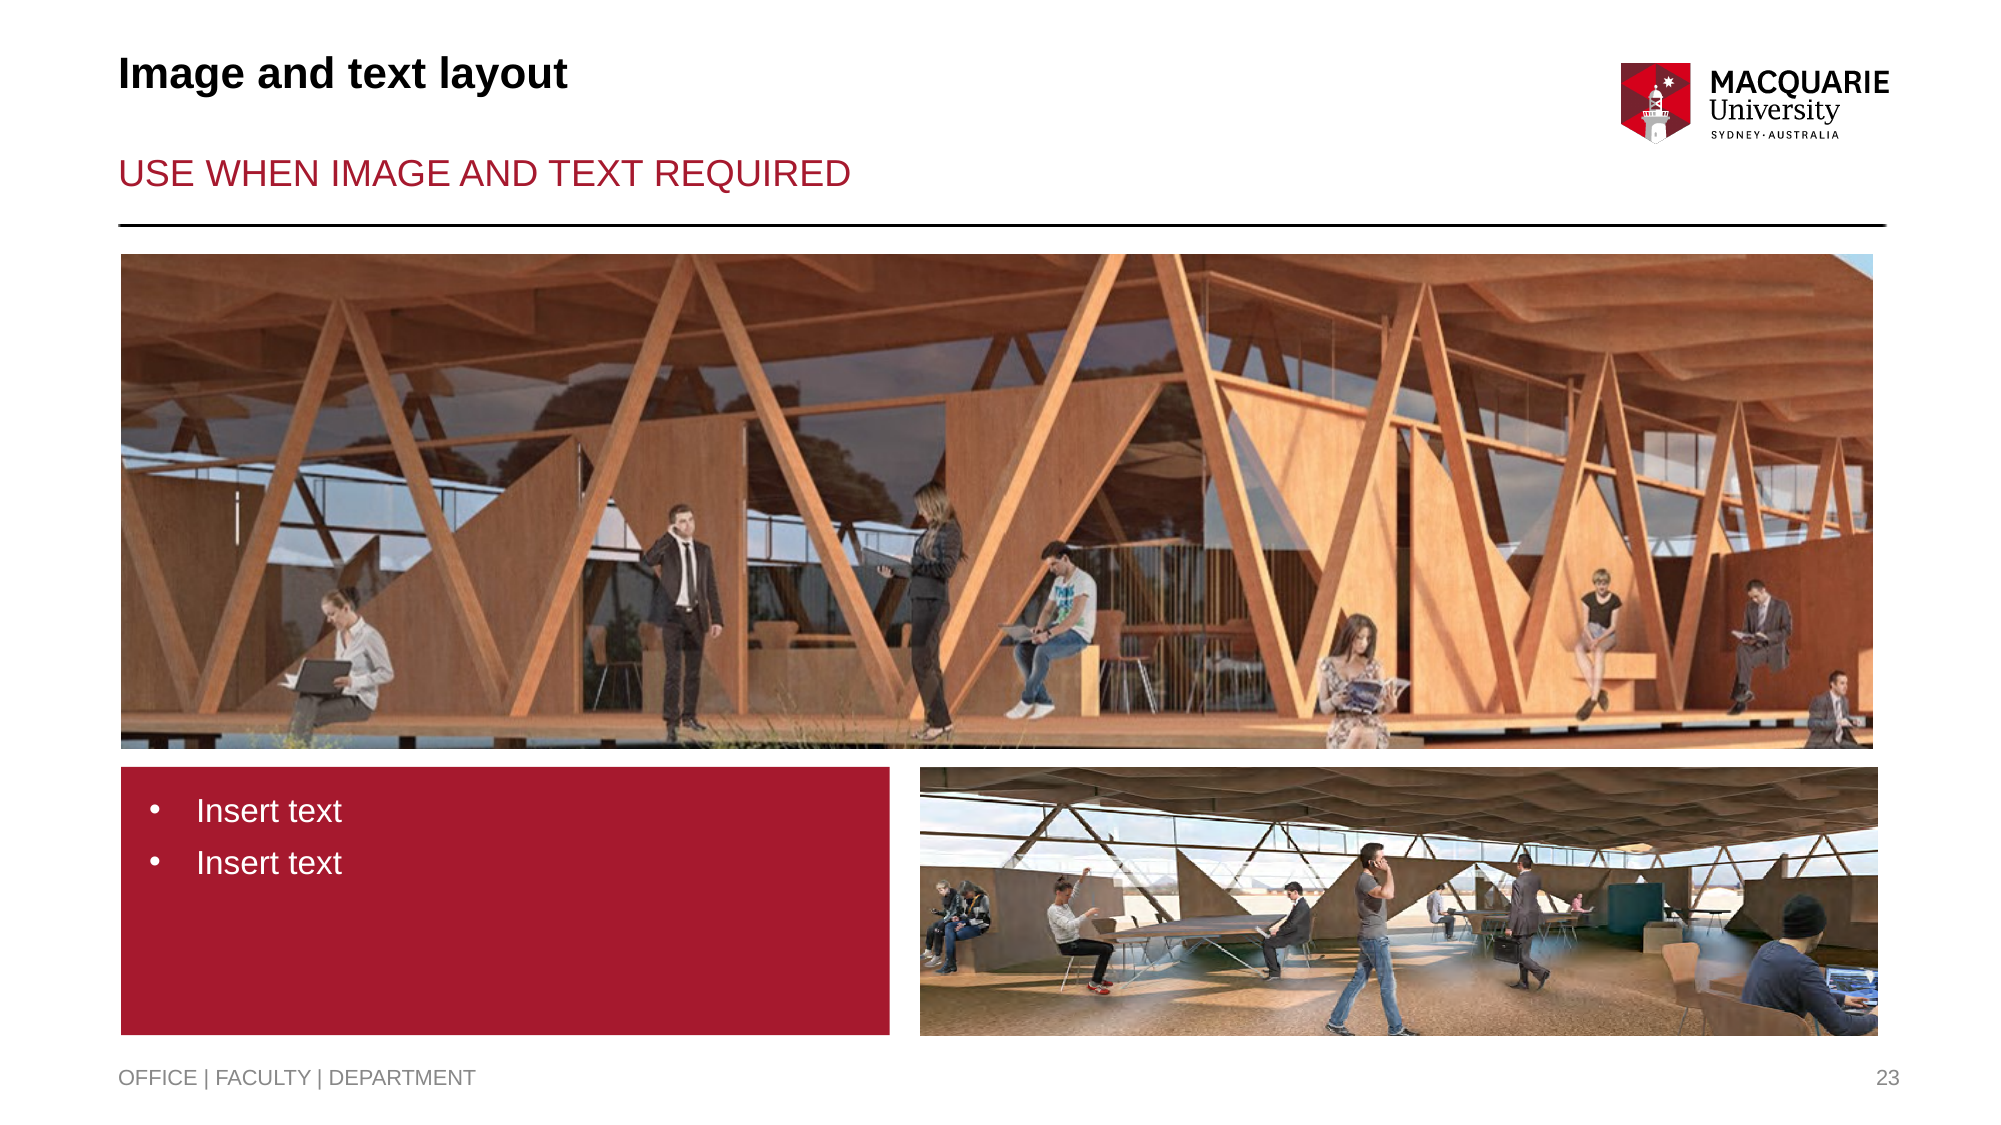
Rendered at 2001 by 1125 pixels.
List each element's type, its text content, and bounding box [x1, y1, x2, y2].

picture [120, 254, 1875, 749]
footer OFFICE | FACULTY | DEPARTMENT [118, 1046, 989, 1107]
picture [870, 767, 1879, 1036]
picture [1586, 35, 1922, 168]
text_box [121, 766, 869, 1036]
title Image and text layout [118, 45, 1506, 149]
slide_number ‹#› [1433, 1046, 1900, 1107]
list USE WHEN IMAGE AND TEXT REQUIRED [118, 149, 1520, 228]
text_box Insert text Insert text [134, 781, 865, 942]
